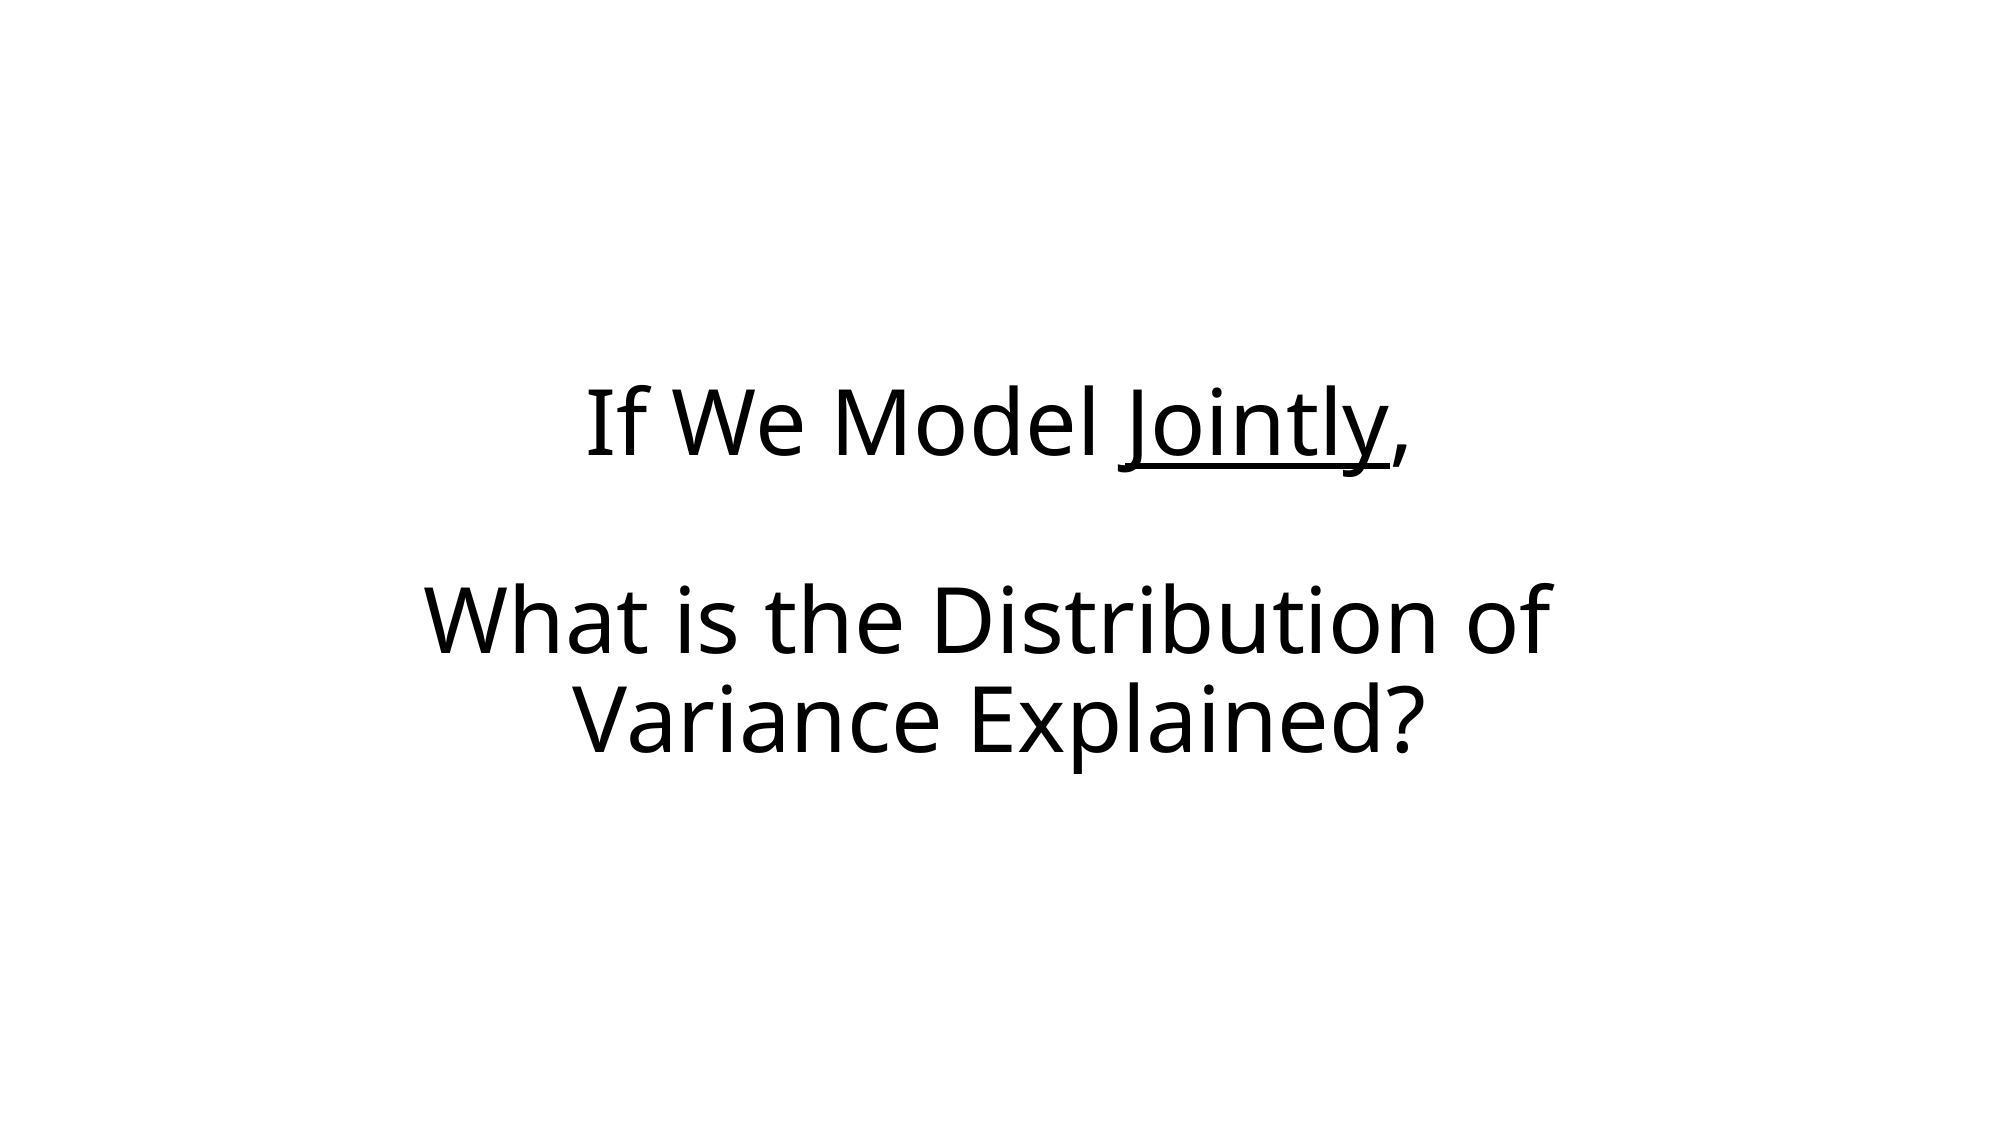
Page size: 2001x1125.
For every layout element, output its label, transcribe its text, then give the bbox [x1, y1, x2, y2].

title If We Model Jointly, What is the Distribution of Variance Explained? [137, 267, 1863, 882]
